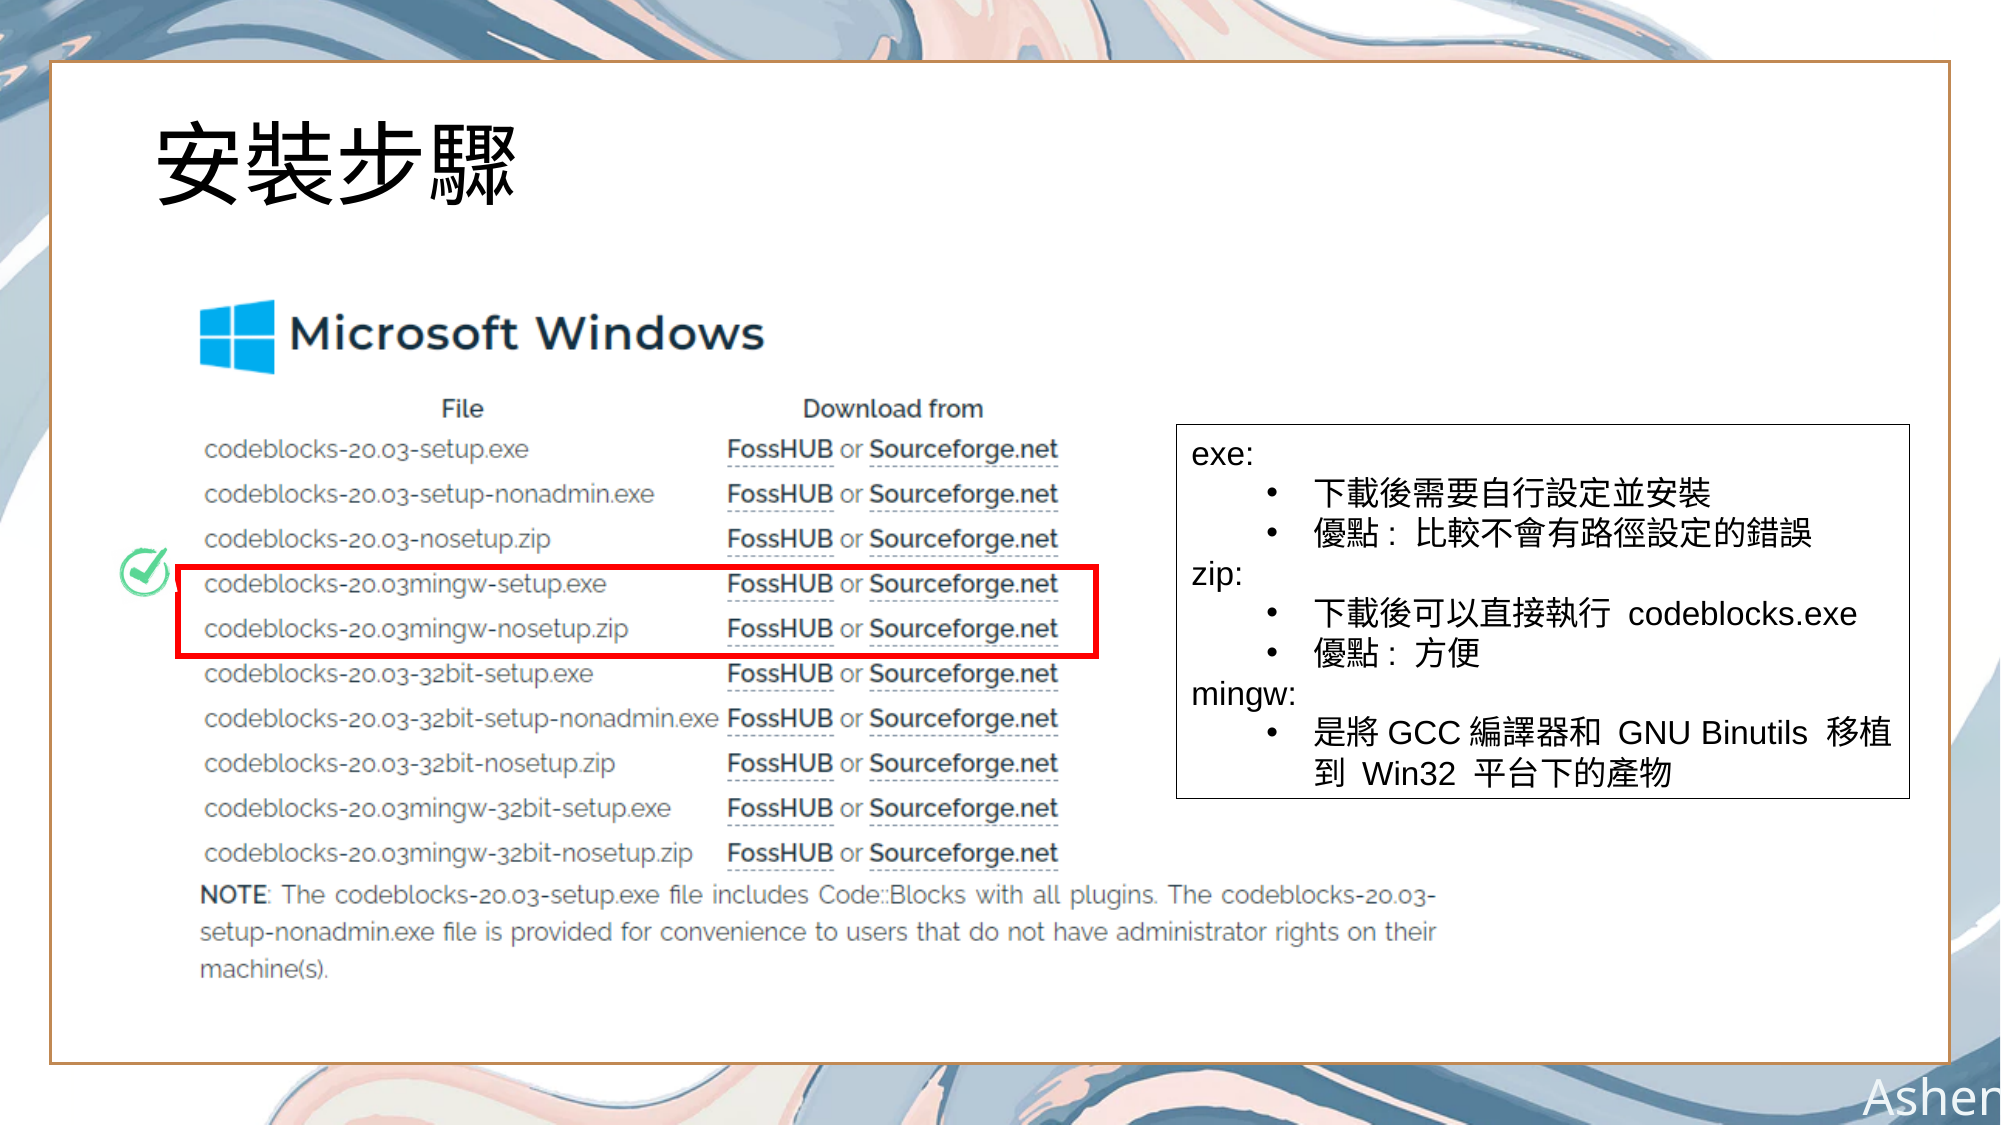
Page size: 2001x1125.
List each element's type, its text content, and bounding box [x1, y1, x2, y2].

picture [0, 0, 2001, 1125]
text_box exe: 下載後需要自行設定並安裝 優點: 比較不會有路徑設定的錯誤 zip: 下載後可以直接執行 codeblocks.exe 優點: 方便 mingw: 是將GCC編譯器和 GNU Binutils 移植到 Win32 平台下的產物 [1462, 424, 1910, 799]
text_box [50, 61, 1950, 1064]
title 安裝步驟 [137, 59, 1863, 278]
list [137, 277, 1462, 992]
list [116, 544, 173, 599]
